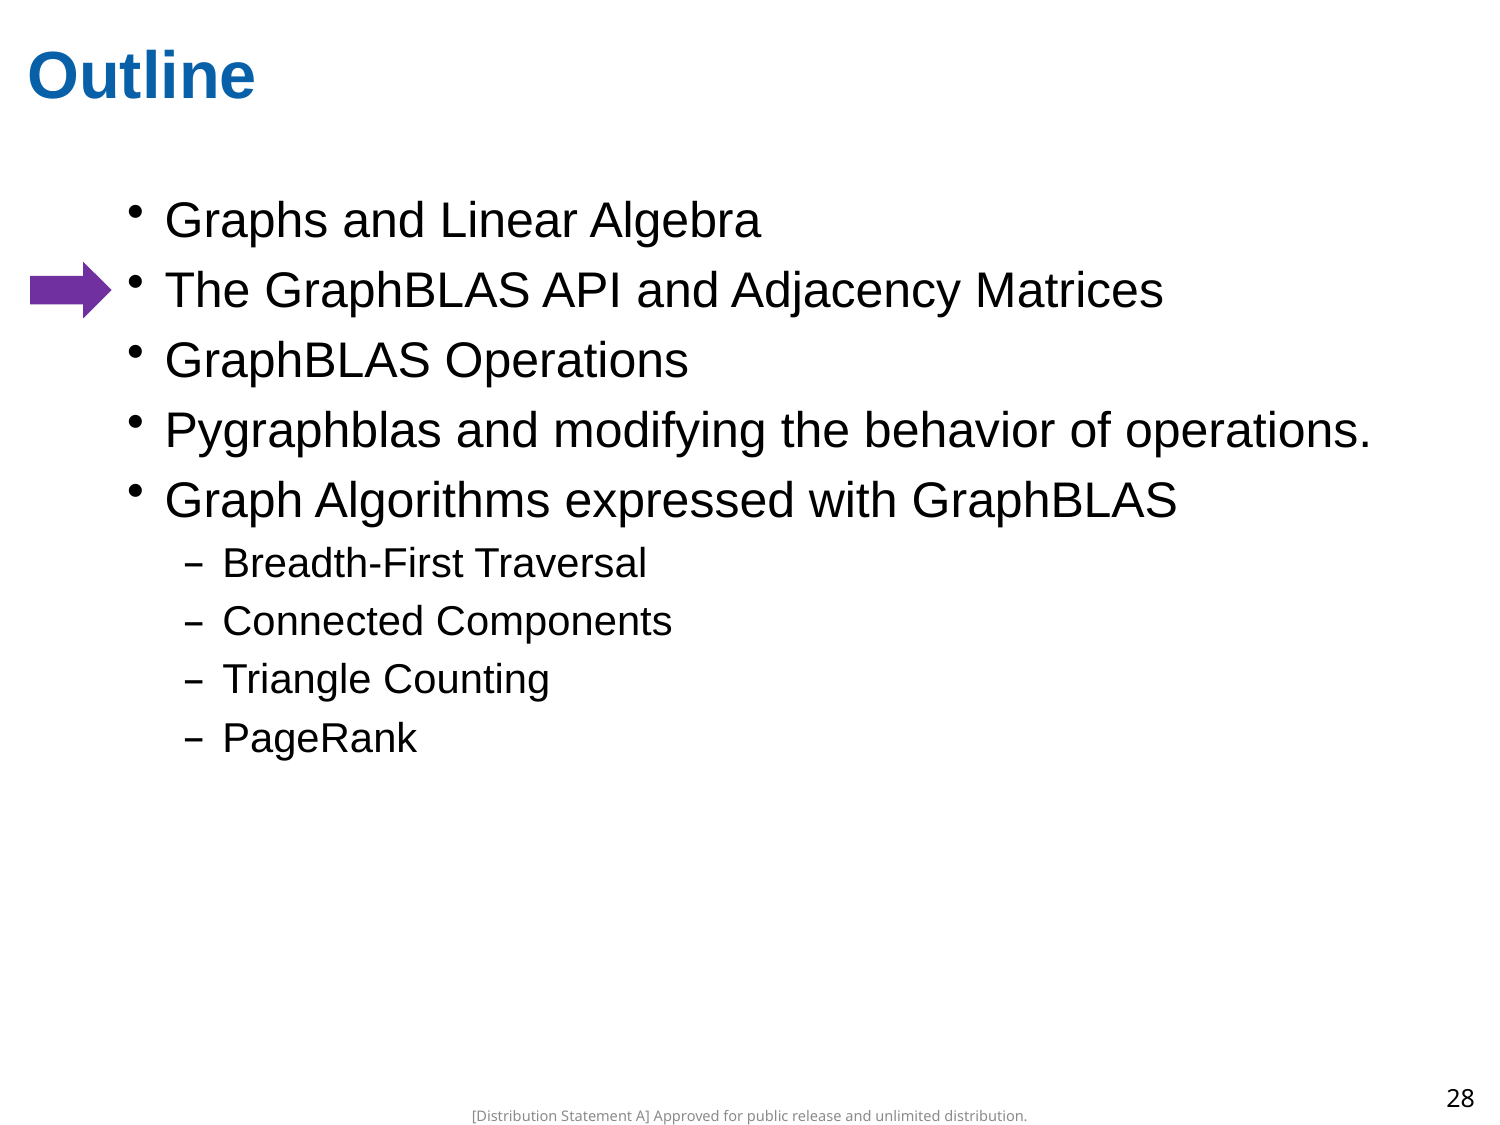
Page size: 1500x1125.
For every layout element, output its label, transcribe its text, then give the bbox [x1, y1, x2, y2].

list Graphs and Linear Algebra The GraphBLAS API and Adjacency Matrices GraphBLAS Operations Pygraphblas and modifying the behavior of operations. Graph Algorithms expressed with GraphBLAS Breadth-First Traversal Connected Components Triangle Counting PageRank [127, 186, 1467, 982]
text_box [30, 261, 112, 319]
slide_number 28 [1431, 1074, 1500, 1125]
title Outline [27, 31, 1379, 178]
